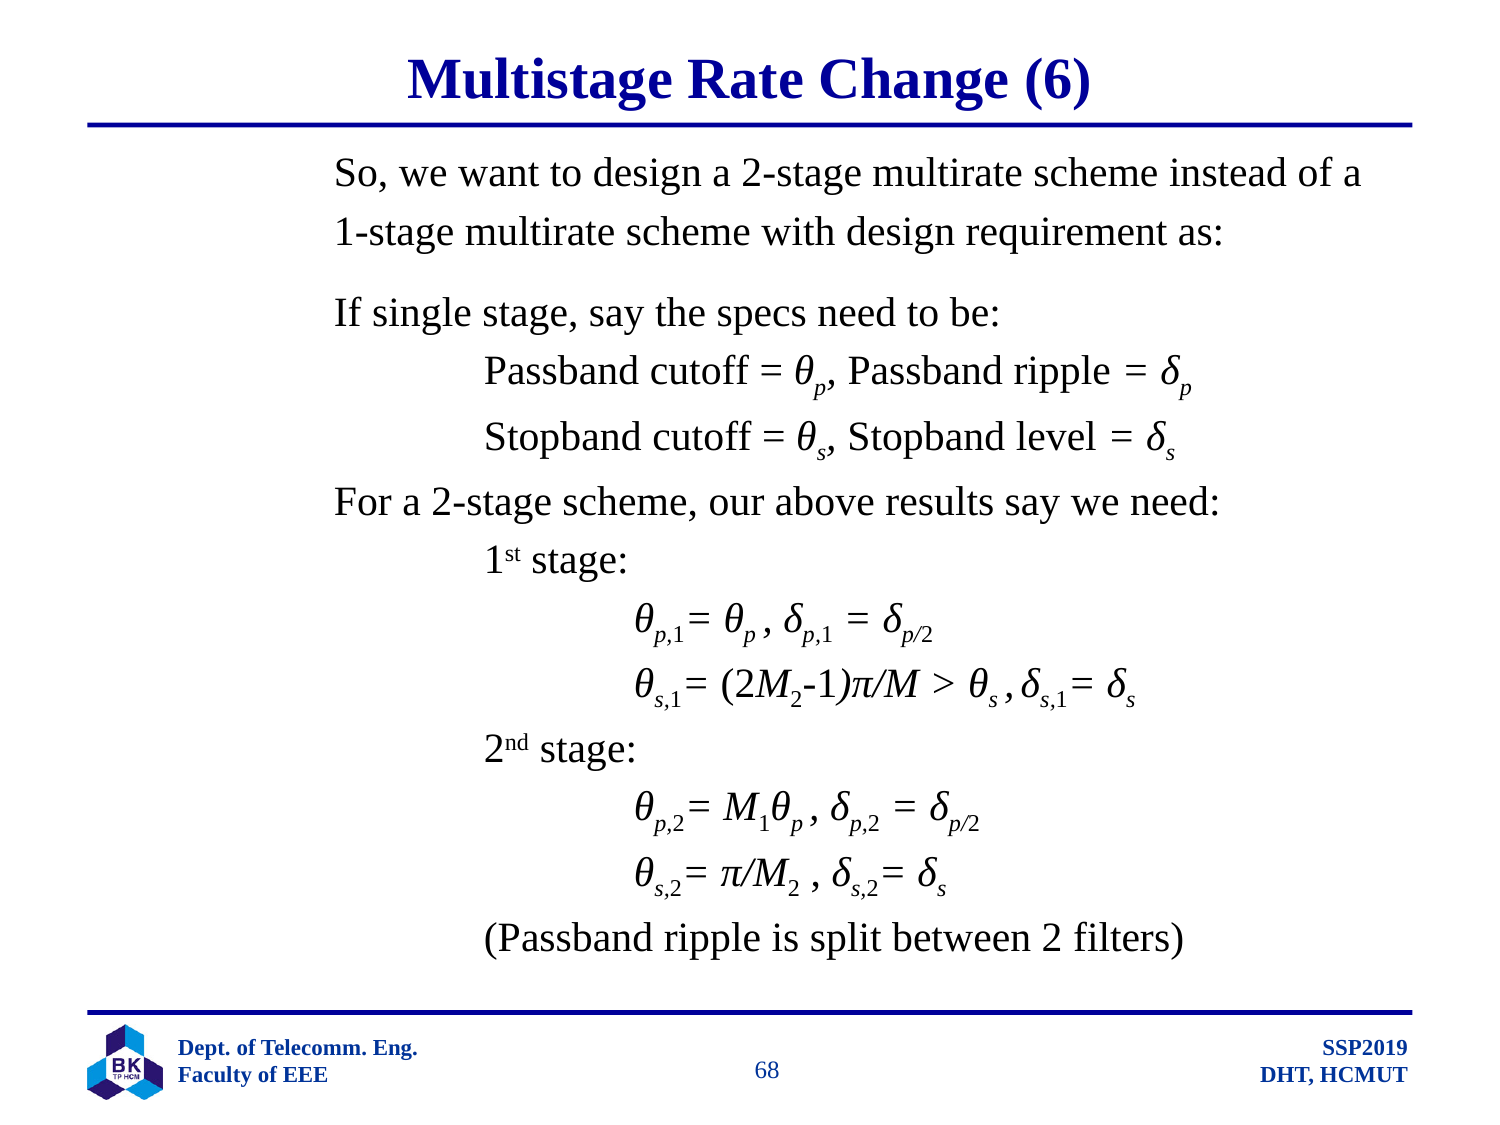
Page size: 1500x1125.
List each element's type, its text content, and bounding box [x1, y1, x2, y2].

slide_number 68 [424, 1037, 976, 1101]
list So, we want to design a 2-stage multirate scheme instead of a 1-stage multirate scheme with design requirement as: If single stage, say the specs need to be: Passband cutoff = θp, Passband ripple = δp Stopband cutoff = θs, Stopband level = δs For a 2-stage scheme, our above results say we need: 1st stage: θp,1= θp , δp,1 = δp/2 θs,1= (2M2-1)π/M > θs , δs,1= δs 2nd stage: θp,2= M1θp , δp,2 = δp/2 θs,2= π/M2 , δs,2= δs (Passband ripple is split between 2 filters) [112, 137, 1388, 988]
picture [87, 1024, 163, 1100]
title Multistage Rate Change (6) [0, 37, 1500, 113]
